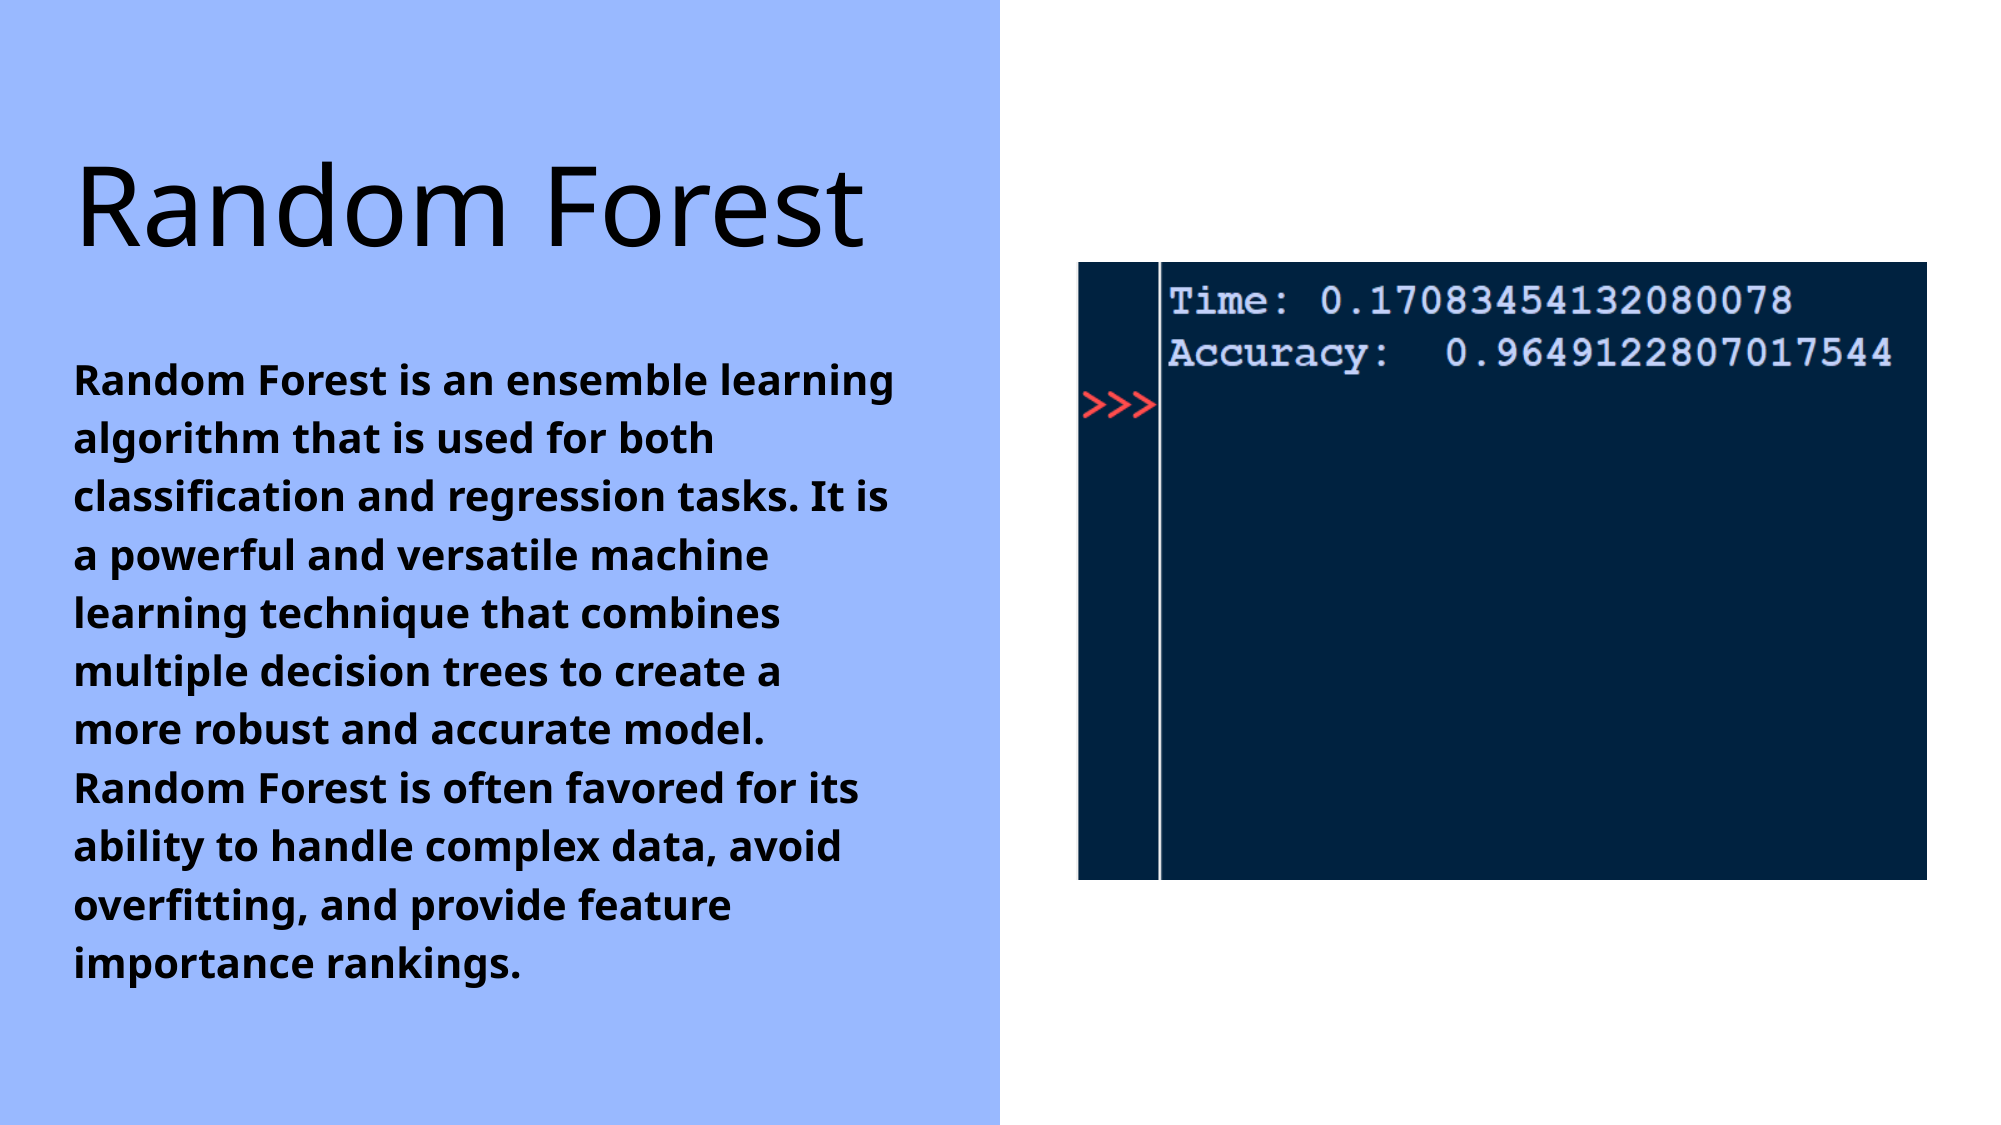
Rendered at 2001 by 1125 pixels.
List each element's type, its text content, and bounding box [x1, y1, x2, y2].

picture [1076, 262, 1928, 880]
text_box Random Forest is an ensemble learning algorithm that is used for both classification and regression tasks. It is a powerful and versatile machine learning technique that combines multiple decision trees to create a more robust and accurate model. Random Forest is often favored for its ability to handle complex data, avoid overfitting, and provide feature importance rankings. [73, 345, 900, 987]
text_box Random Forest [73, 156, 921, 269]
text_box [999, 0, 2000, 1125]
